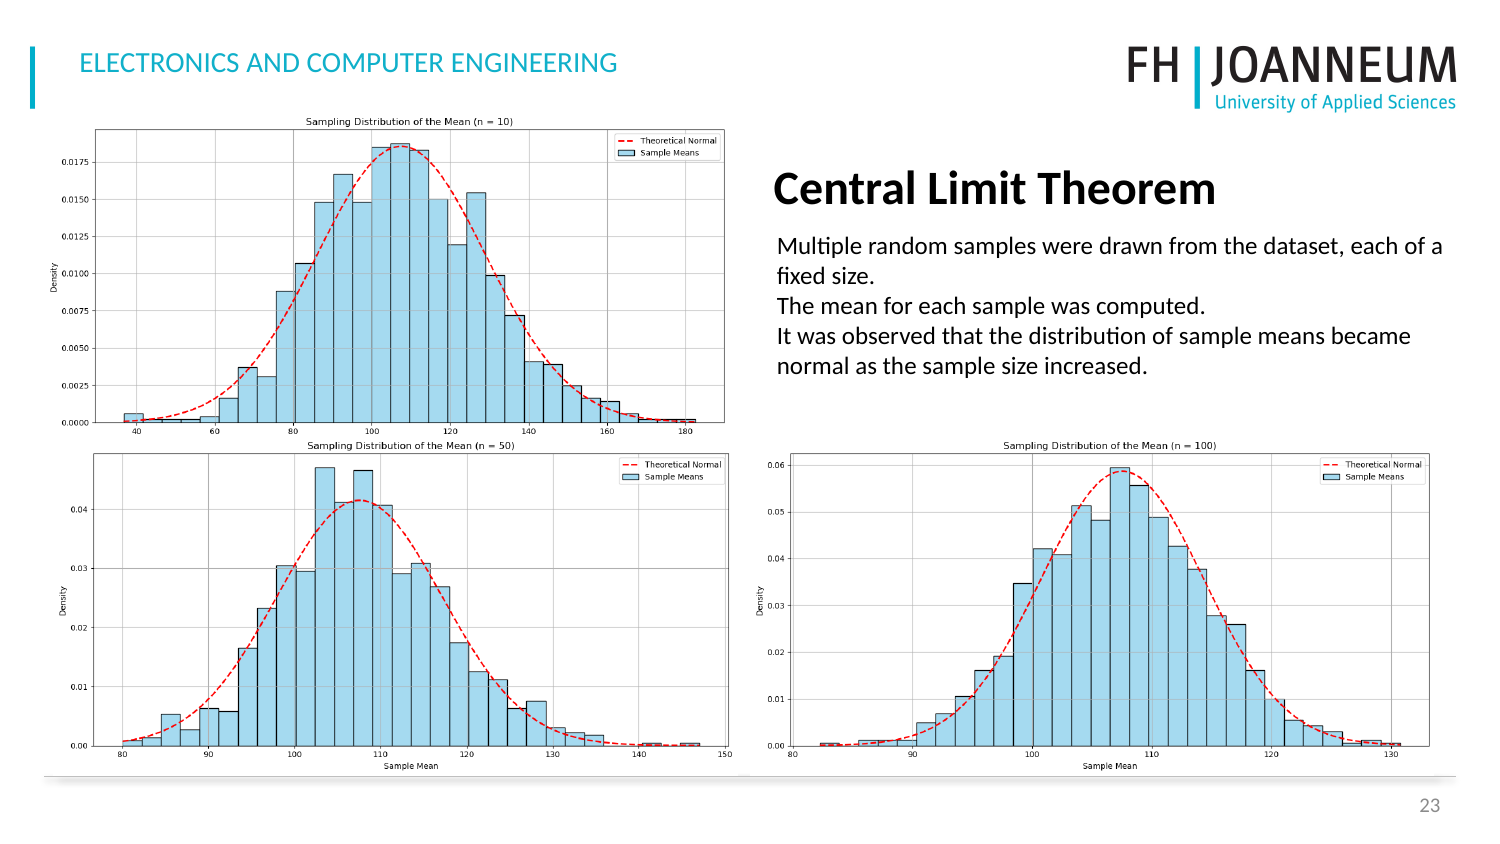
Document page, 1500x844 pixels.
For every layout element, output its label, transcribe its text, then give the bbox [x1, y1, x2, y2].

picture [0, 16, 1500, 124]
text_box Multiple random samples were drawn from the dataset, each of a fixed size. The mean for each sample was computed. It was observed that the distribution of sample means became normal as the sample size increased. [762, 222, 1483, 462]
text_box Central Limit Theorem [758, 149, 1452, 223]
slide_number 23 [1105, 782, 1456, 827]
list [53, 435, 738, 777]
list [44, 112, 729, 453]
picture [749, 435, 1435, 777]
